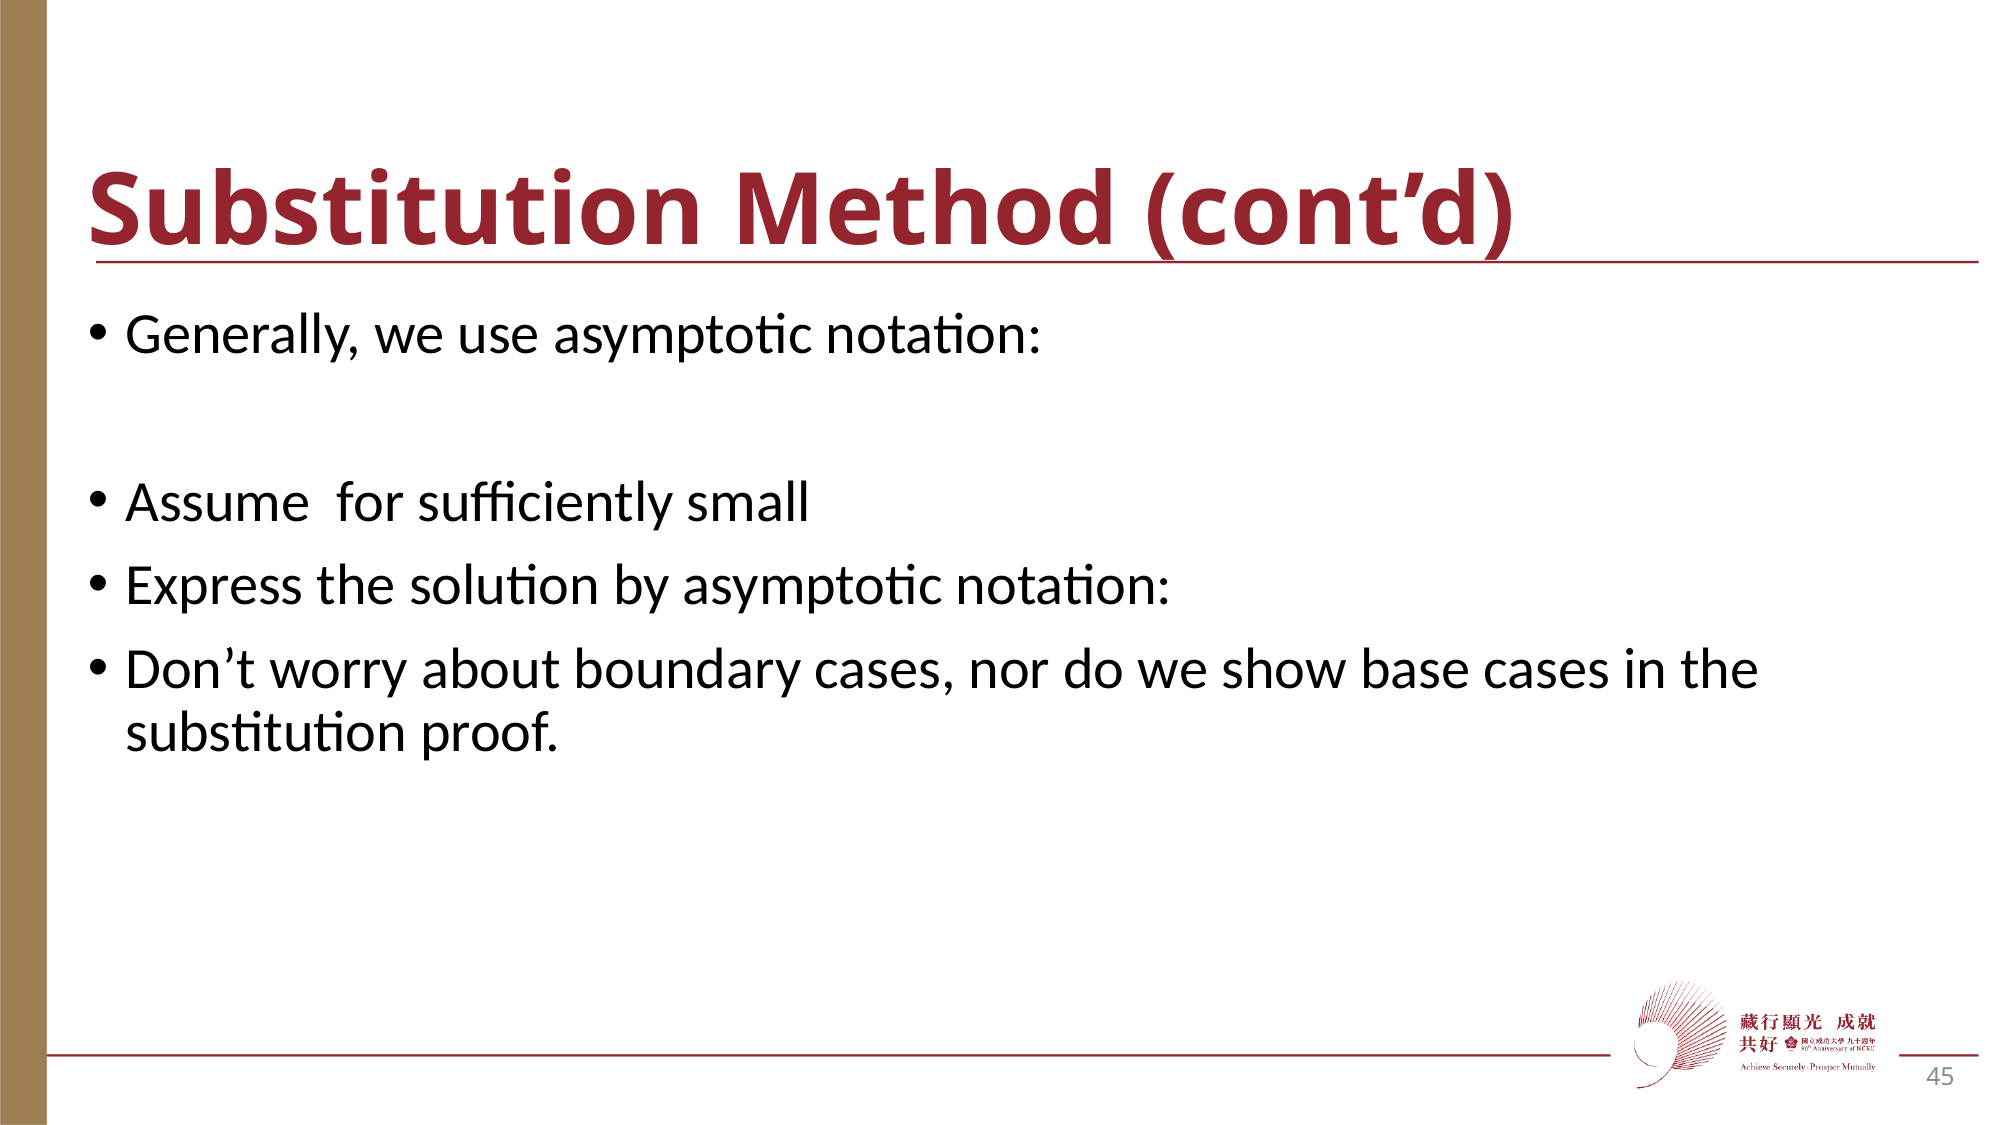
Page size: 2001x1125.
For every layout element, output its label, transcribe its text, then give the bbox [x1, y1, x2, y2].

slide_number 45 [1880, 1047, 1970, 1108]
title Substitution Method (cont’d) [72, 131, 1827, 274]
picture [0, 0, 2000, 1125]
